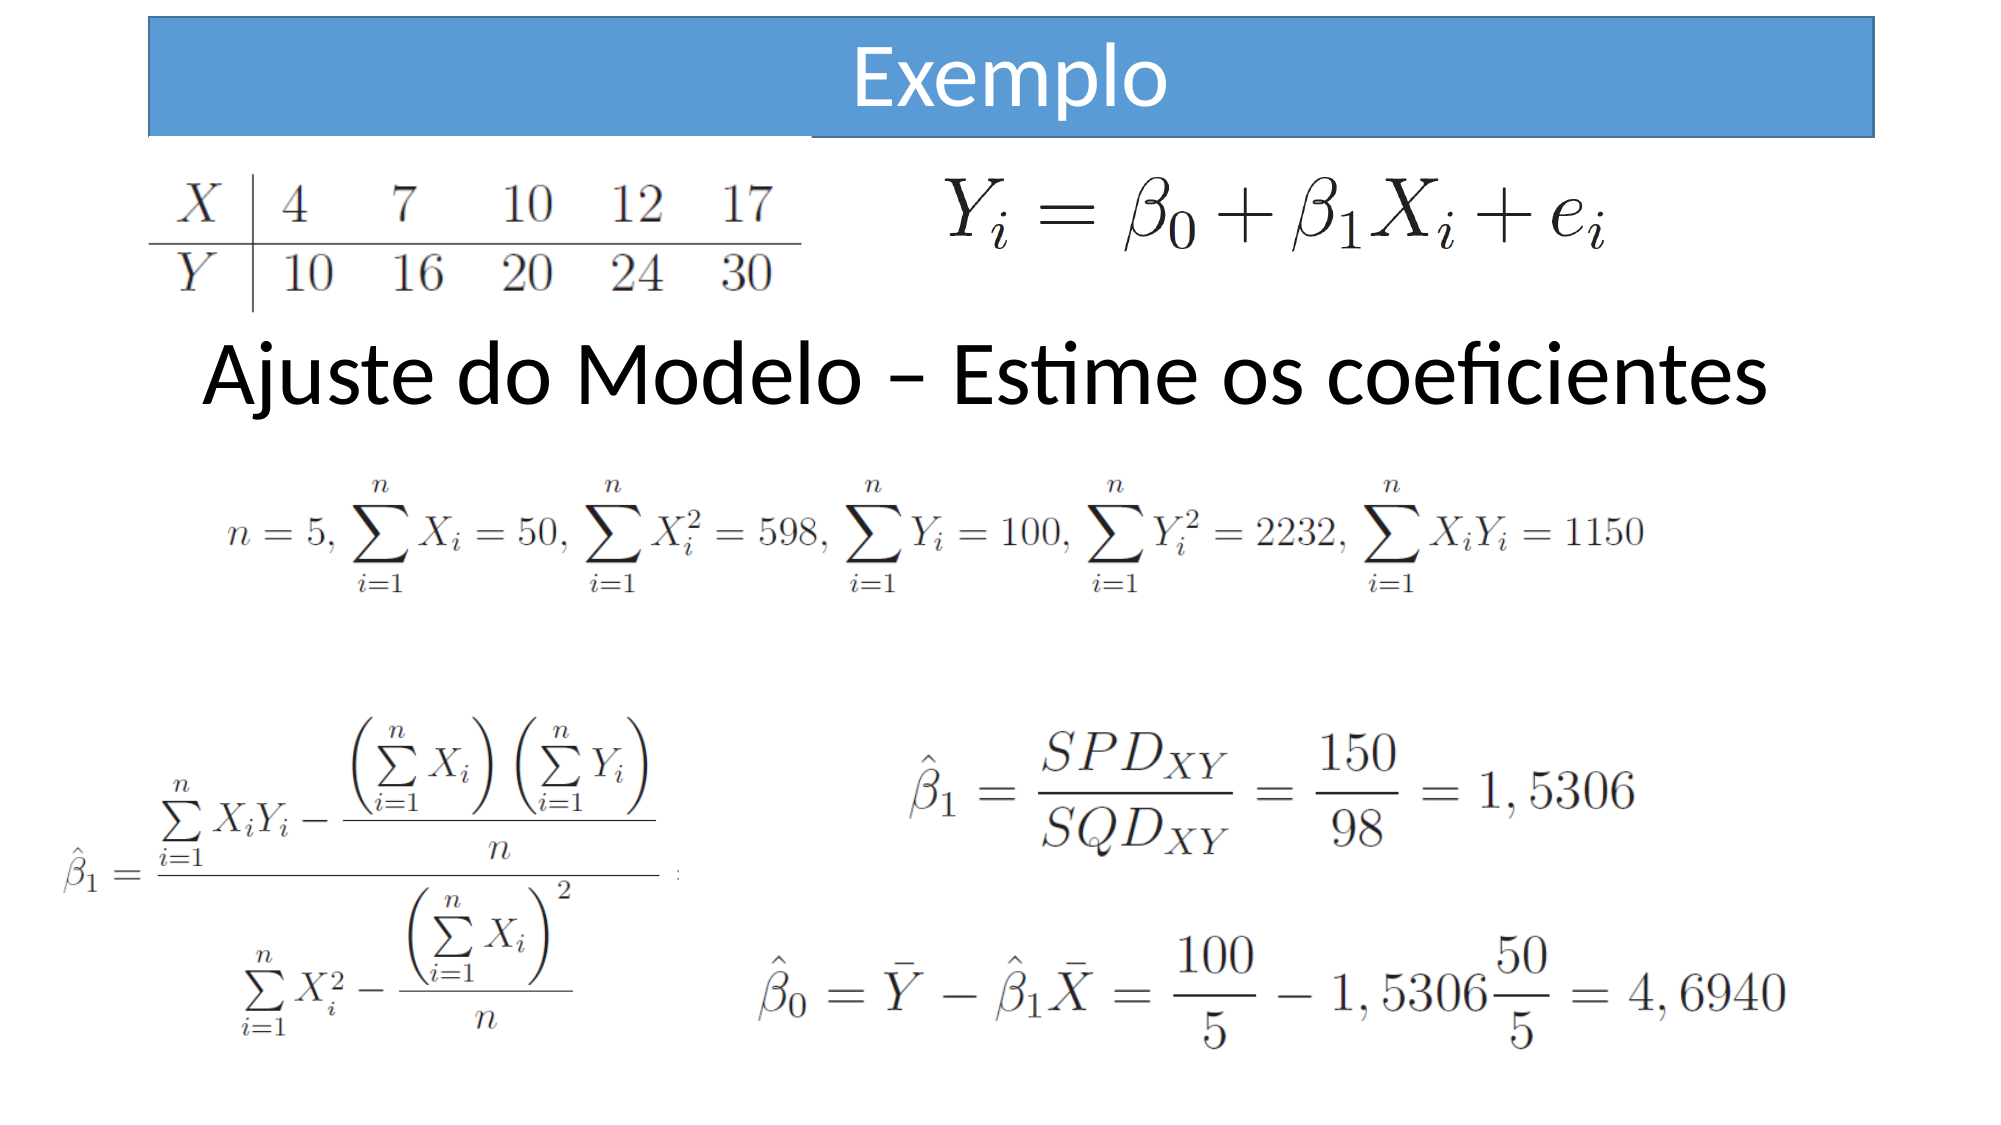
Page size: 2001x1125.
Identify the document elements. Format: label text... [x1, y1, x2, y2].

picture [751, 686, 1803, 1058]
picture [148, 136, 812, 316]
picture [57, 707, 679, 1058]
picture [220, 465, 1654, 606]
picture [937, 171, 1617, 263]
title Exemplo [148, 16, 1875, 138]
text_box Ajuste do Modelo – Estime os coeficientes [124, 314, 1851, 436]
